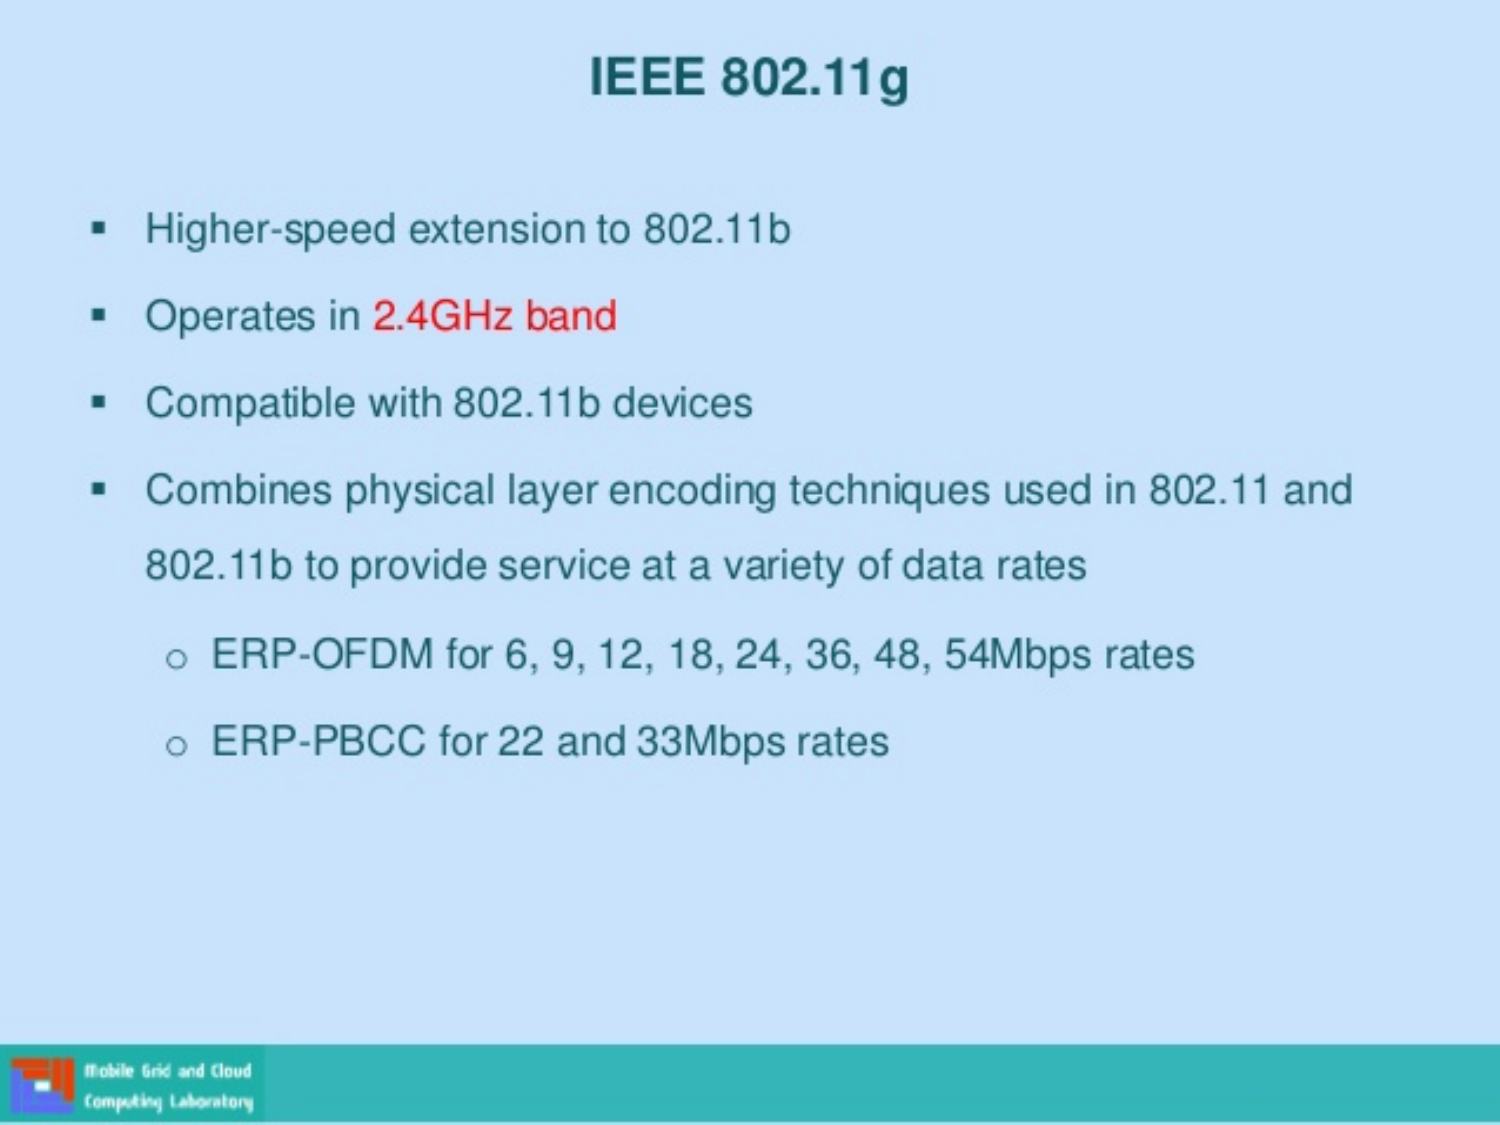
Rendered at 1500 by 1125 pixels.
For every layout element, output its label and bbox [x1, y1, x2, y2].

list [0, 0, 1500, 1125]
